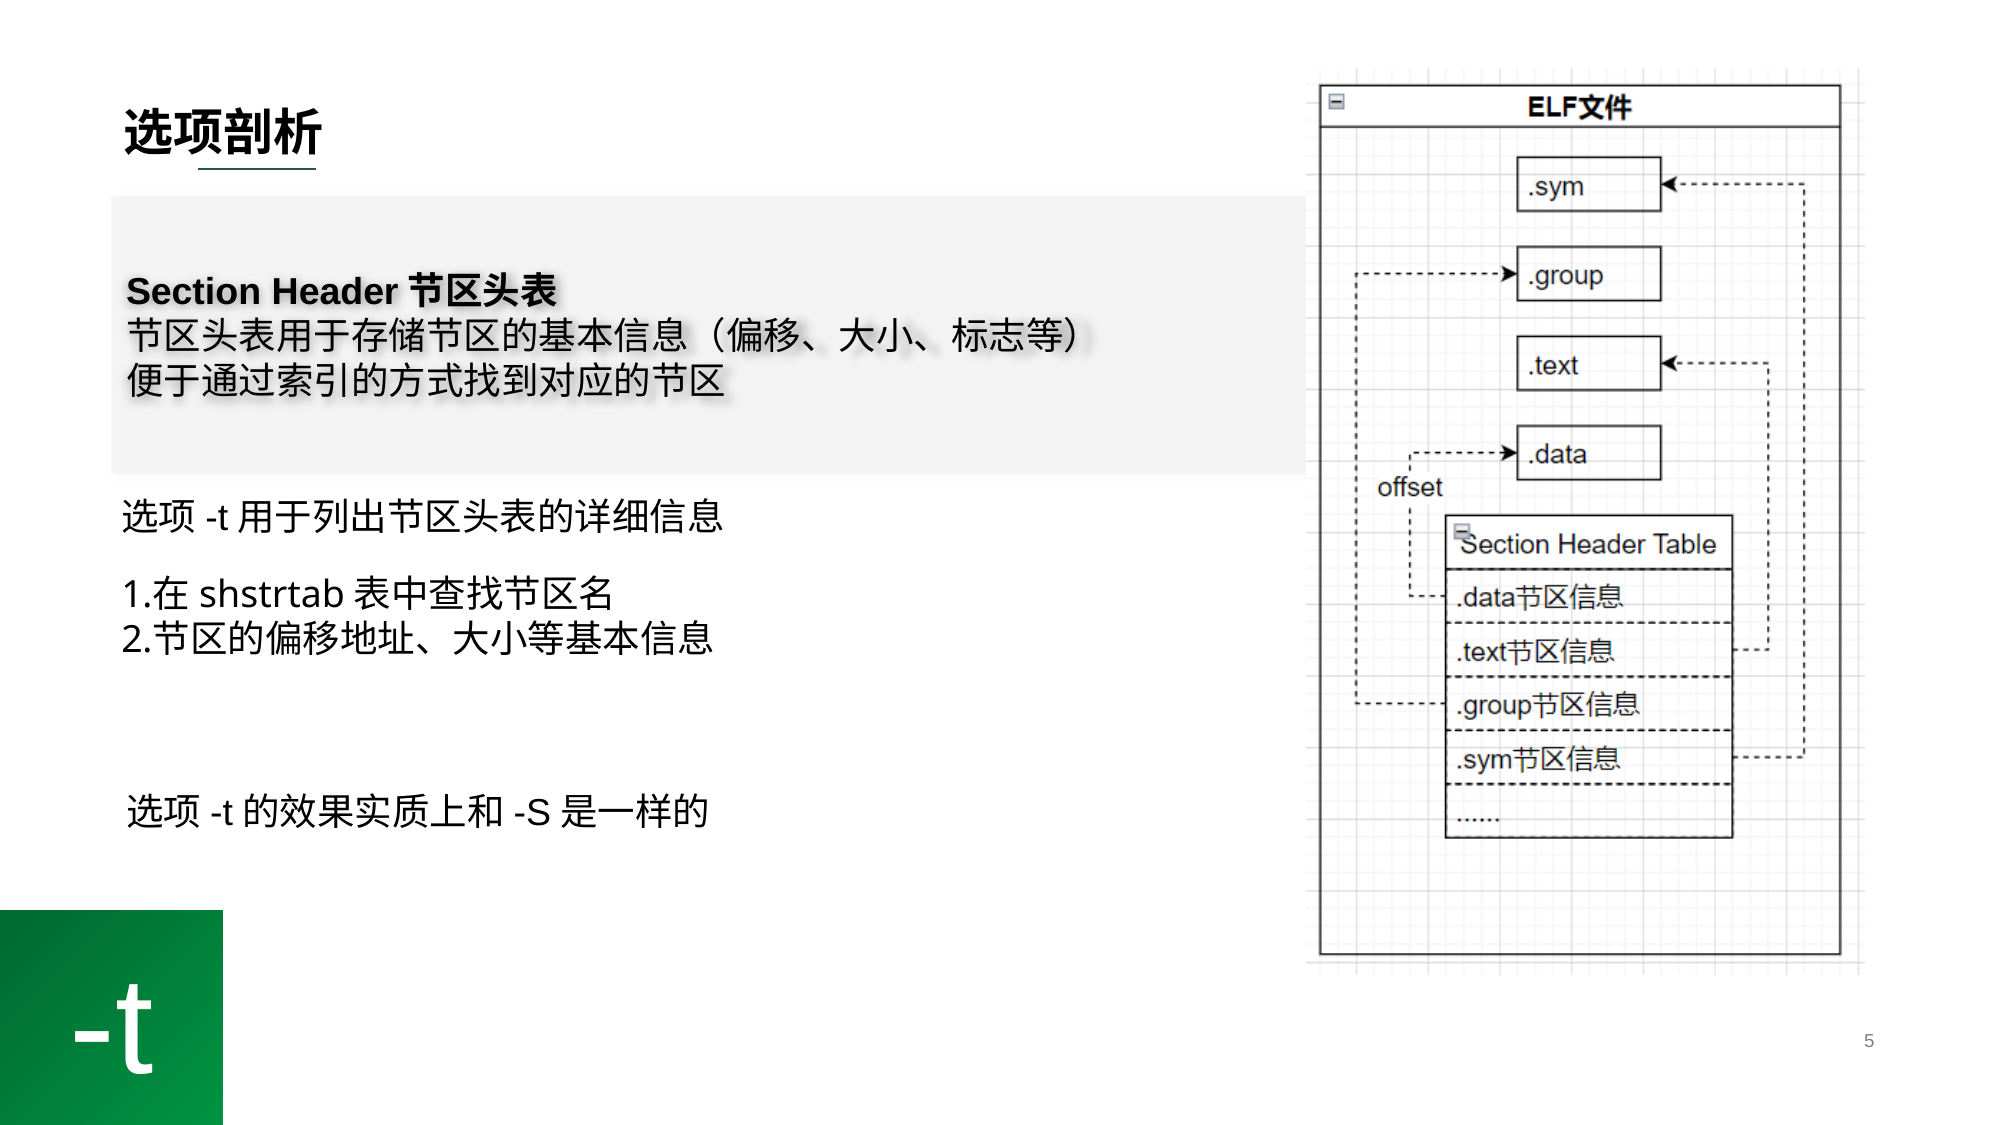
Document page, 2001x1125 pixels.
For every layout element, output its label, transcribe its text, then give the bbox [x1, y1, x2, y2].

text_box -t [0, 909, 224, 1125]
title 选项剖析 [108, 0, 1890, 169]
text_box 选项-t用于列出节区头表的详细信息 [106, 485, 1255, 591]
slide_number 5 [1471, 1022, 1890, 1057]
picture [1306, 68, 1865, 975]
text_box Section Header节区头表 节区头表用于存储节区的基本信息（偏移、大小、标志等） 便于通过索引的方式找到对应的节区 [110, 195, 1306, 474]
text_box 选项-t的效果实质上和-S是一样的 [111, 781, 1260, 886]
text_box 在shstrtab表中查找节区名 节区的偏移地址、大小等基本信息 [106, 562, 1055, 668]
